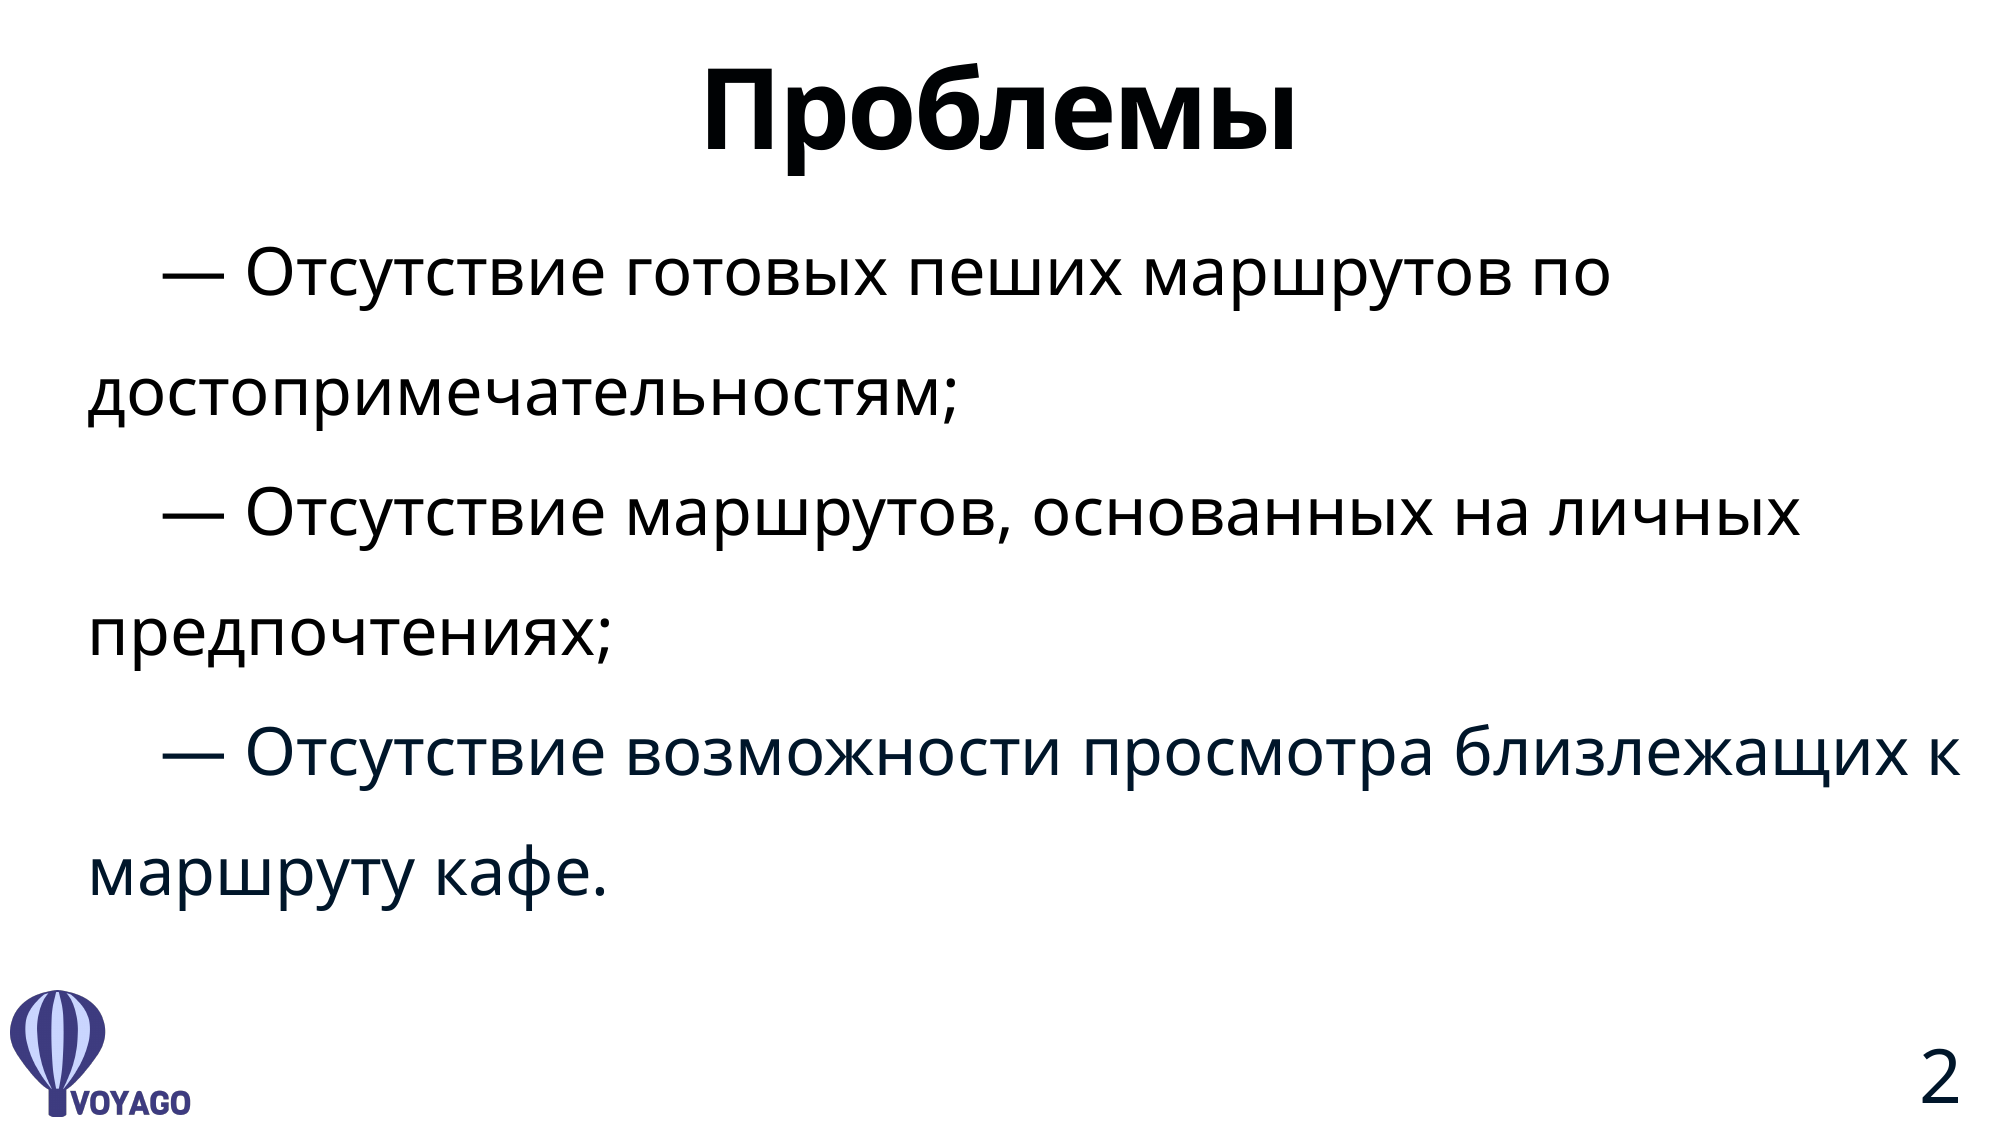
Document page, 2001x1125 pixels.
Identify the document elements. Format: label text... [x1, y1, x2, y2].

text_box Отсутствие готовых пеших маршрутов по достопримечательностям; Отсутствие маршрутов, основанных на личных предпочтениях; Отсутствие возможности просмотра близлежащих к маршруту кафе. [72, 181, 1989, 1076]
text_box 2 [1904, 1021, 1990, 1125]
picture [10, 990, 191, 1125]
title Проблемы [142, 0, 1858, 181]
